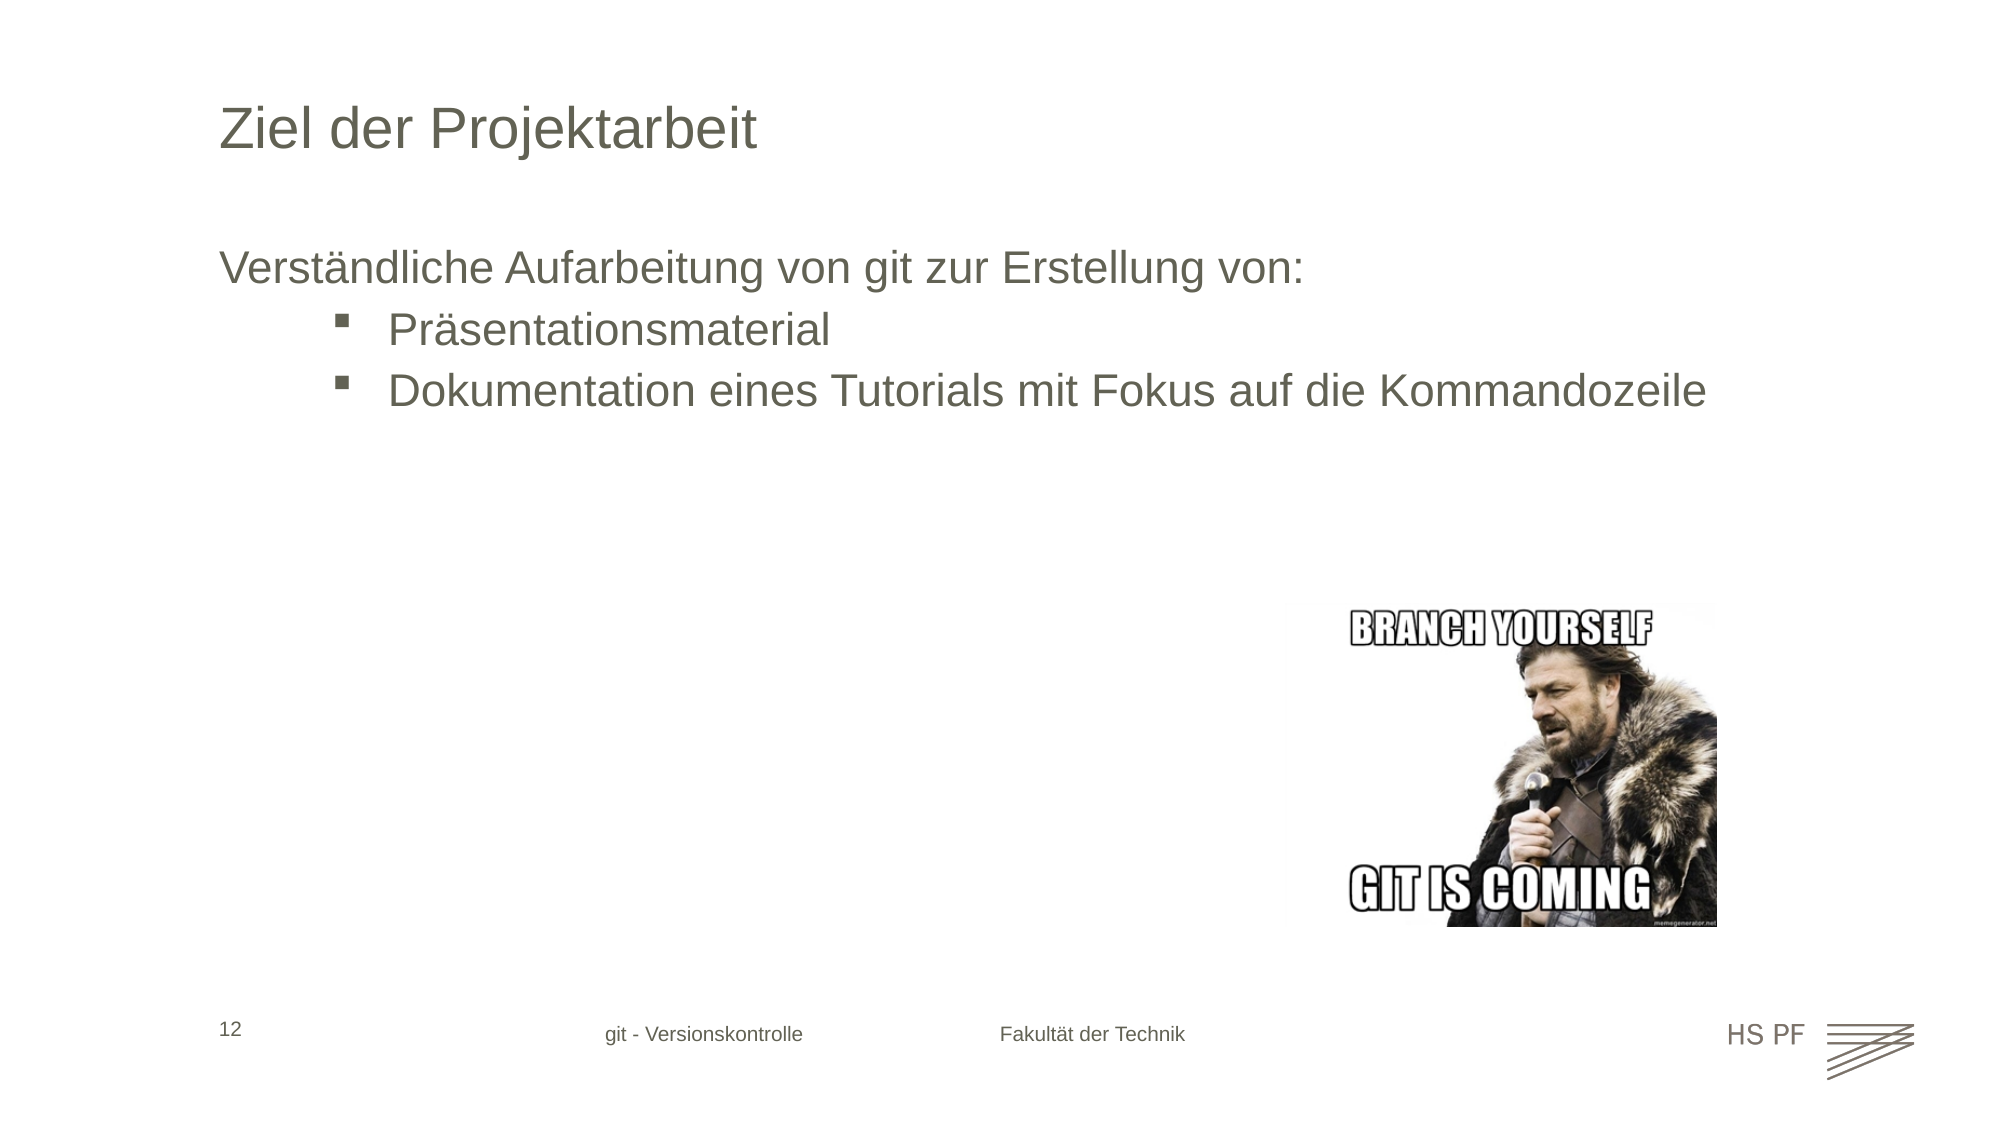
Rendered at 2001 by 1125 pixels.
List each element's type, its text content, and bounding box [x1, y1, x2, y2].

picture [1285, 603, 1717, 927]
picture [1708, 1003, 1935, 1107]
title Ziel der Projektarbeit [219, 98, 1783, 189]
list Verständliche Aufarbeitung von git zur Erstellung von: Präsentationsmaterial Dokumentation eines Tutorials mit Fokus auf die Kommandozeile [219, 226, 1782, 927]
